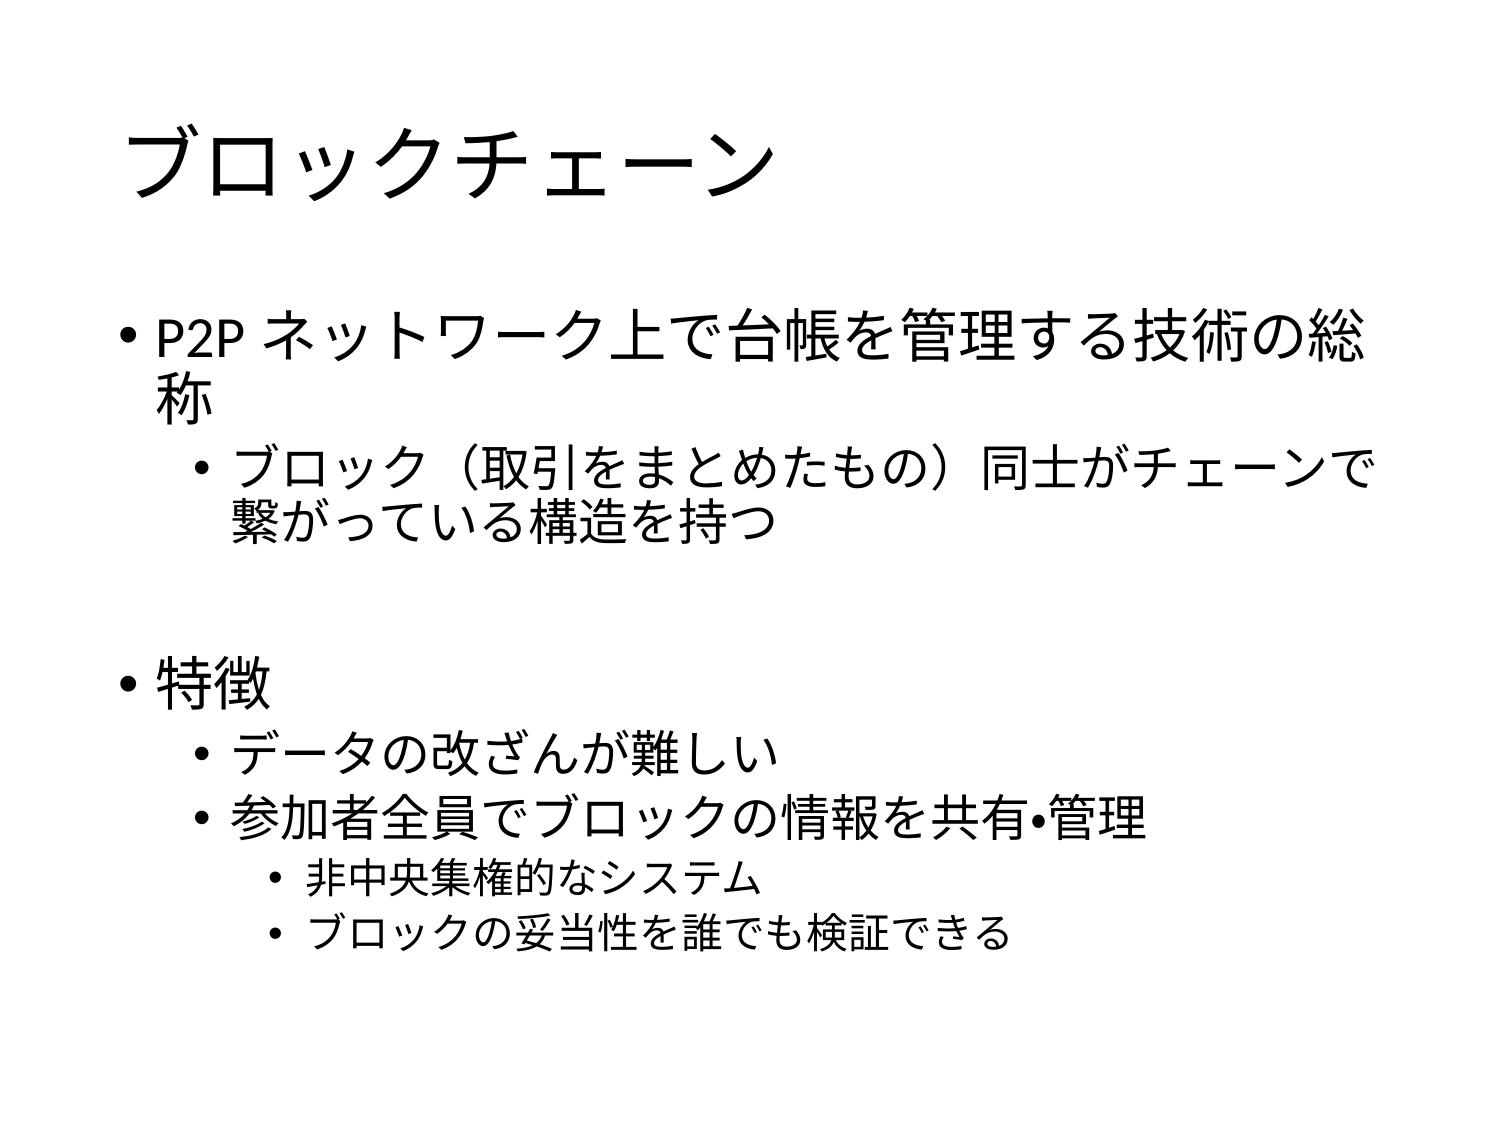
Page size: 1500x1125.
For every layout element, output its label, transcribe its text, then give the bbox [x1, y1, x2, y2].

title ブロックチェーン [103, 59, 1397, 278]
list P2Pネットワーク上で台帳を管理する技術の総称 ブロック（取引をまとめたもの）同士がチェーンで繋がっている構造を持つ 特徴 データの改ざんが難しい 参加者全員でブロックの情報を共有・管理 非中央集権的なシステム ブロックの妥当性を誰でも検証できる [103, 299, 1436, 1014]
